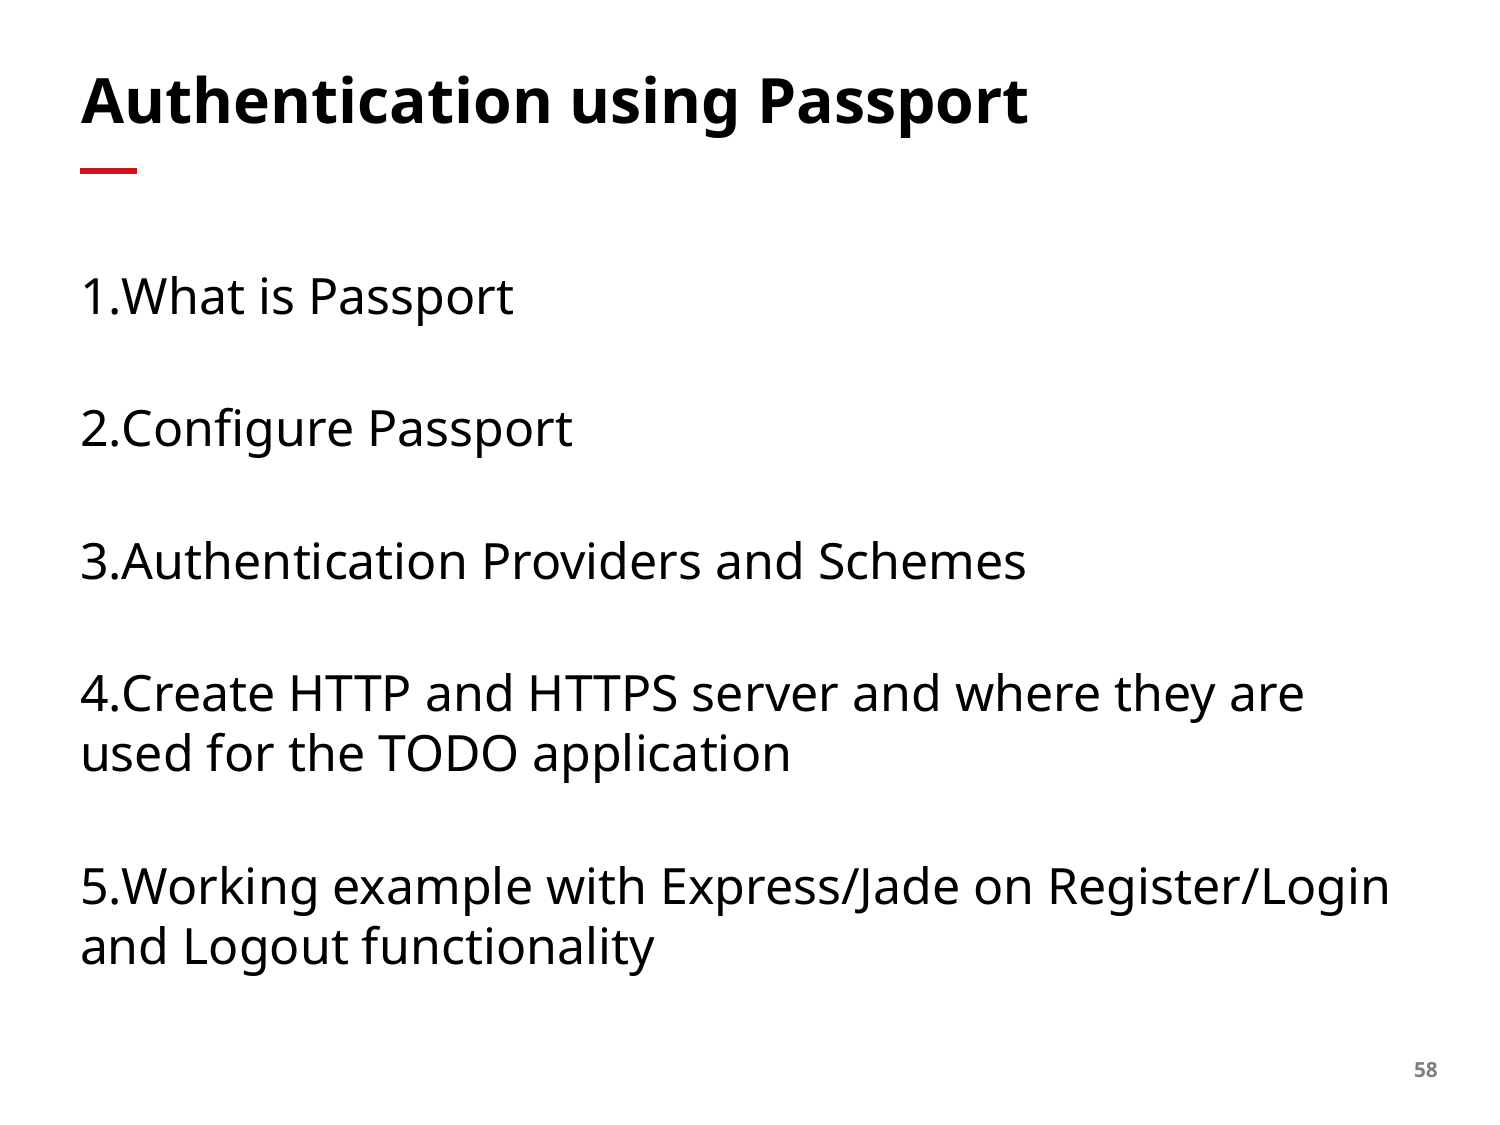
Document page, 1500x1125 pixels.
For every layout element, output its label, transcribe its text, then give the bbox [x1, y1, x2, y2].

title Authentication using Passport [81, 68, 1421, 138]
list What is Passport Configure Passport Authentication Providers and Schemes Create HTTP and HTTPS server and where they are used for the TODO application Working example with Express/Jade on Register/Login and Logout functionality [79, 198, 1420, 986]
